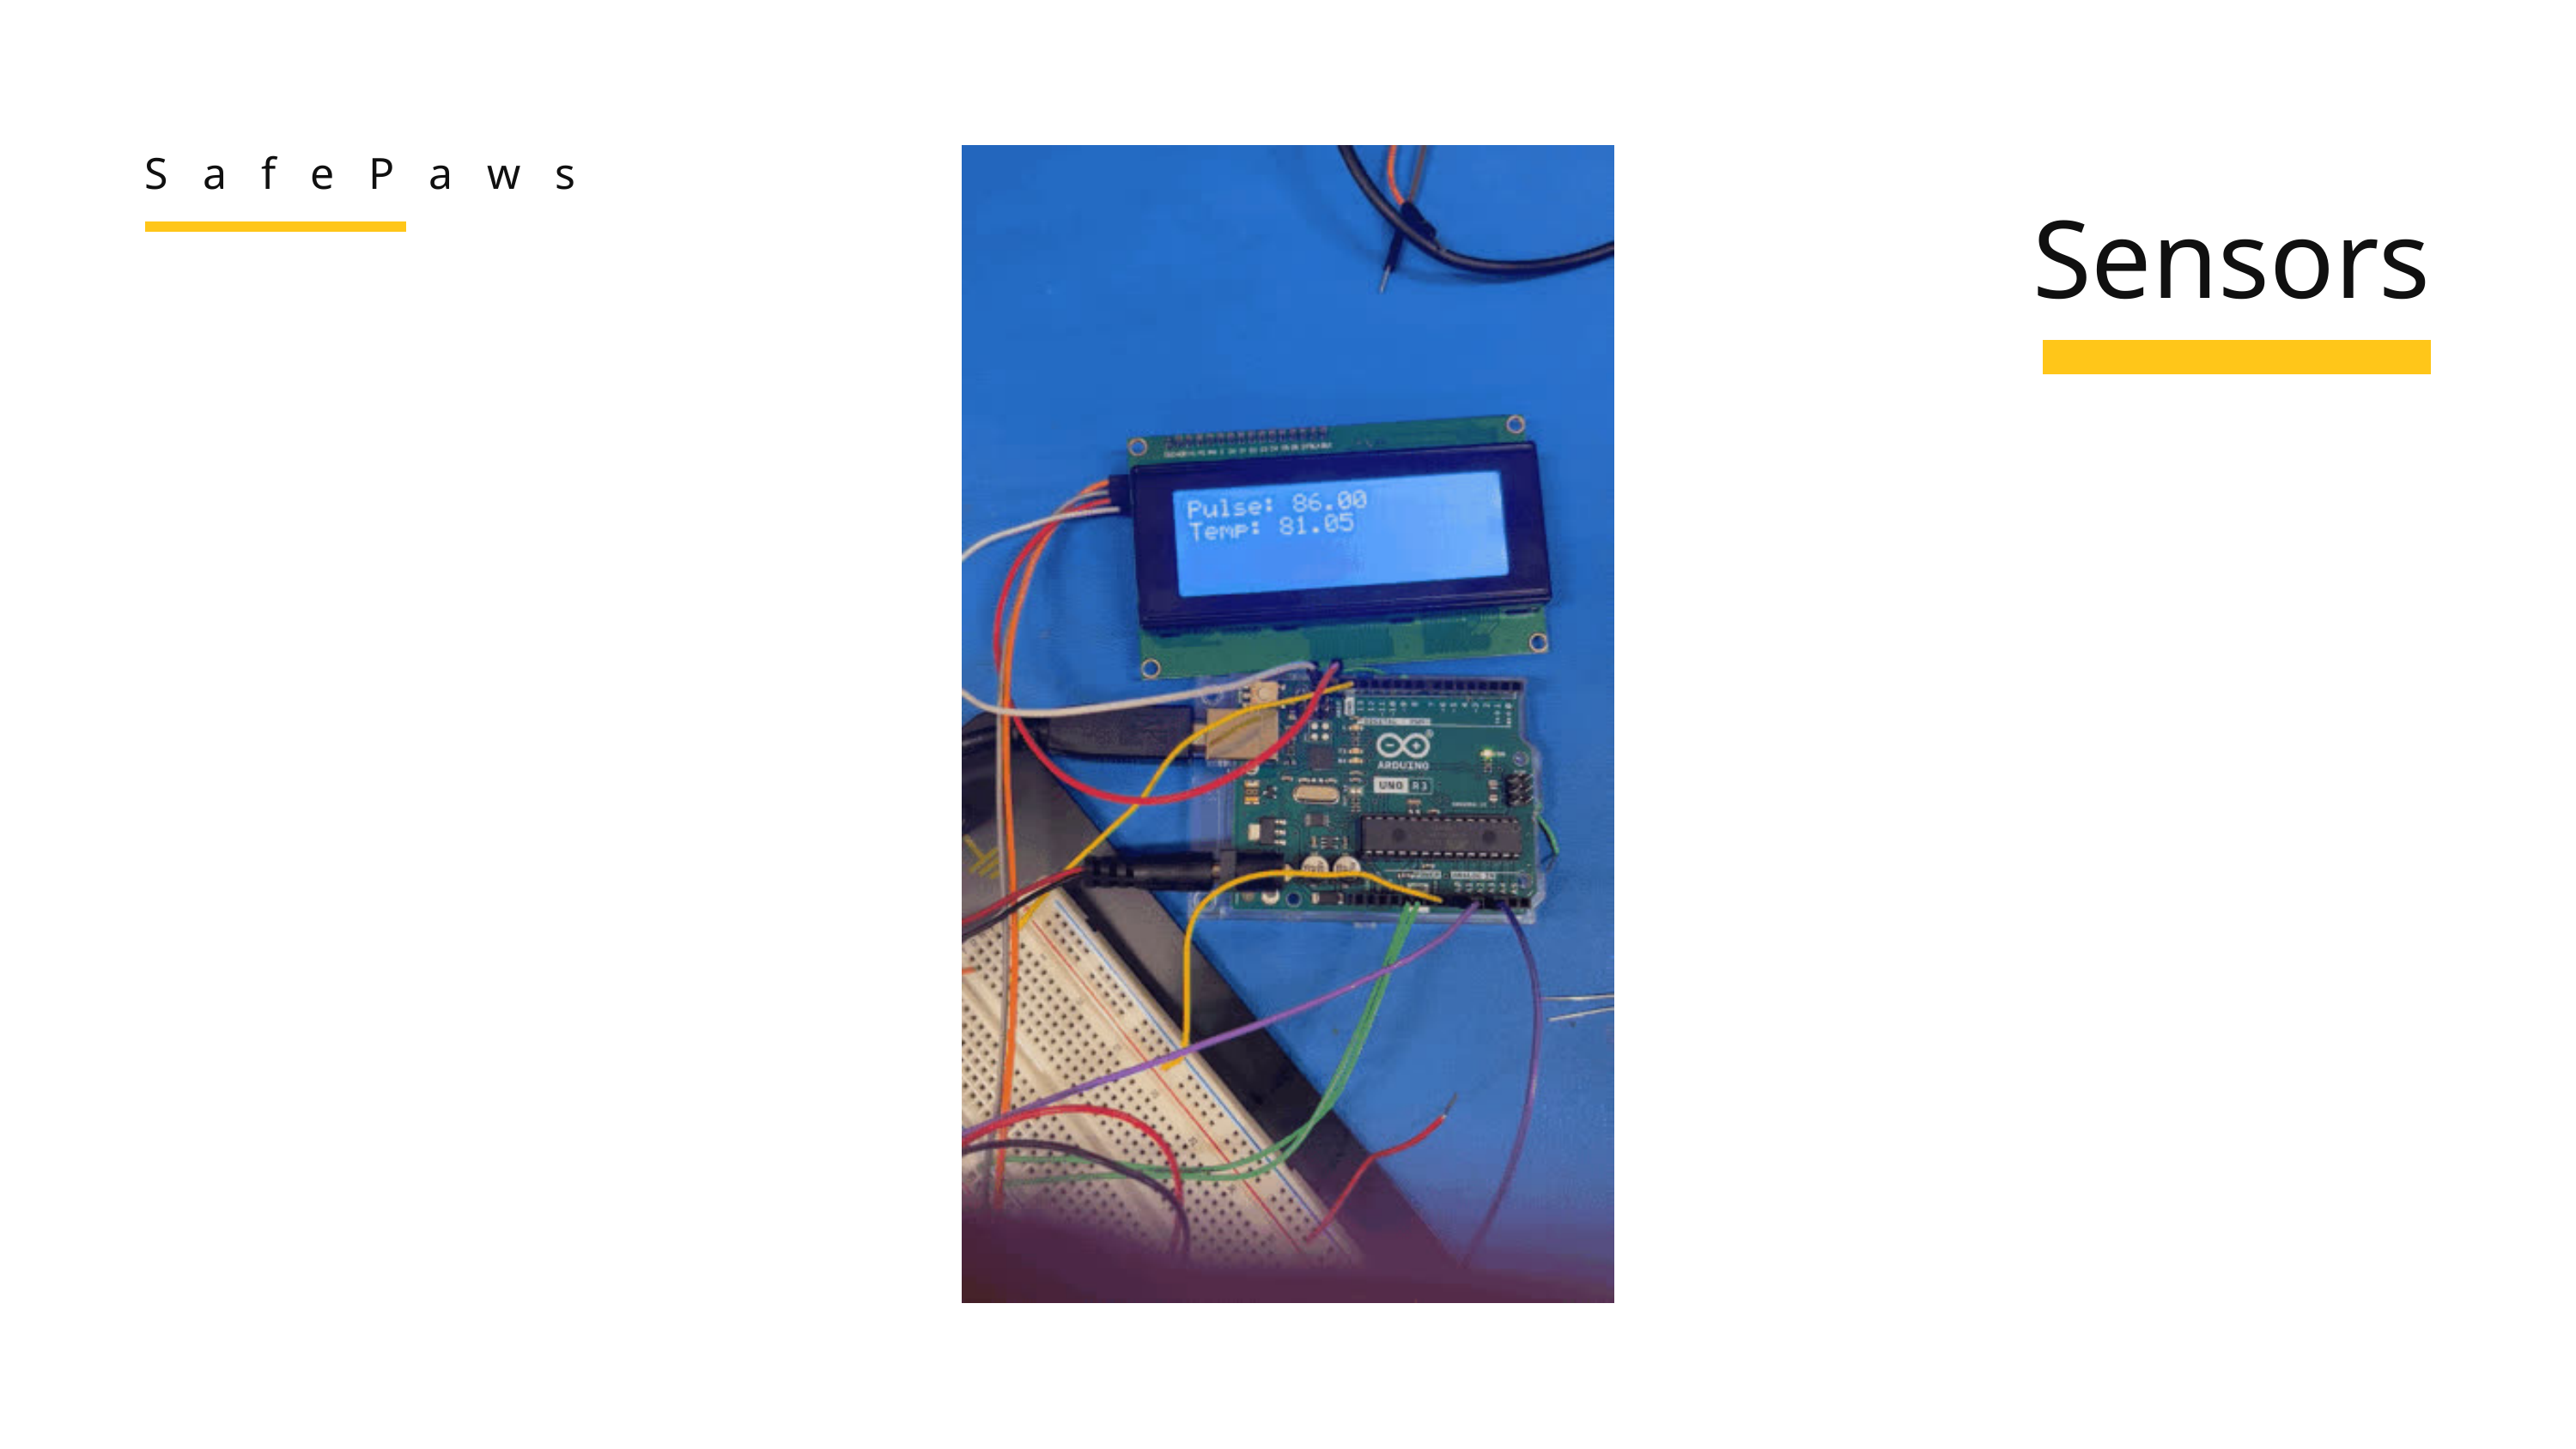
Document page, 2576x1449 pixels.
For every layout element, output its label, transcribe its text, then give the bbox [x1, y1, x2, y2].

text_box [2042, 339, 2432, 375]
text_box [961, 144, 1615, 1304]
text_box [144, 221, 407, 232]
text_box Sensors [1772, 169, 2432, 320]
text_box SafePaws [144, 137, 778, 198]
